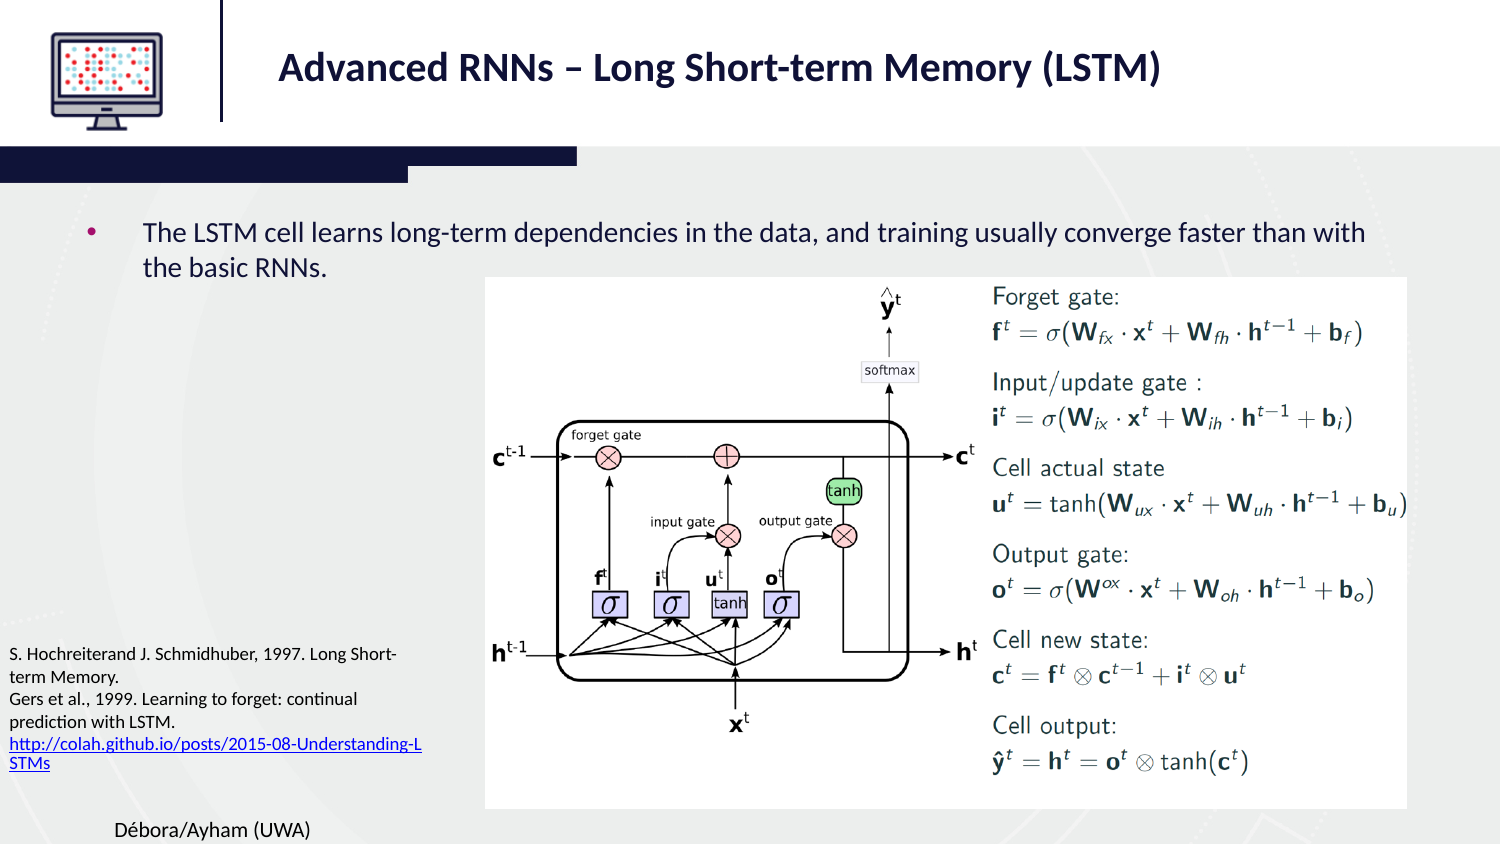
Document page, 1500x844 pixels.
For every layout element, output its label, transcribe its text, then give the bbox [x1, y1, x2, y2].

list Advanced RNNs – Long Short-term Memory (LSTM) [263, 32, 1404, 106]
picture [0, 0, 1500, 844]
text_box Débora/Ayham (UWA) [99, 808, 1240, 844]
text_box S. Hochreiterand J. Schmidhuber, 1997. Long Short-term Memory. Gers et al., 1999. Learning to forget: continual prediction with LSTM. http://colah.github.io/posts/2015-08-Understanding-LSTMs [0, 634, 445, 785]
list The LSTM cell learns long-term dependencies in the data, and training usually converge faster than with the basic RNNs. [71, 205, 1391, 302]
